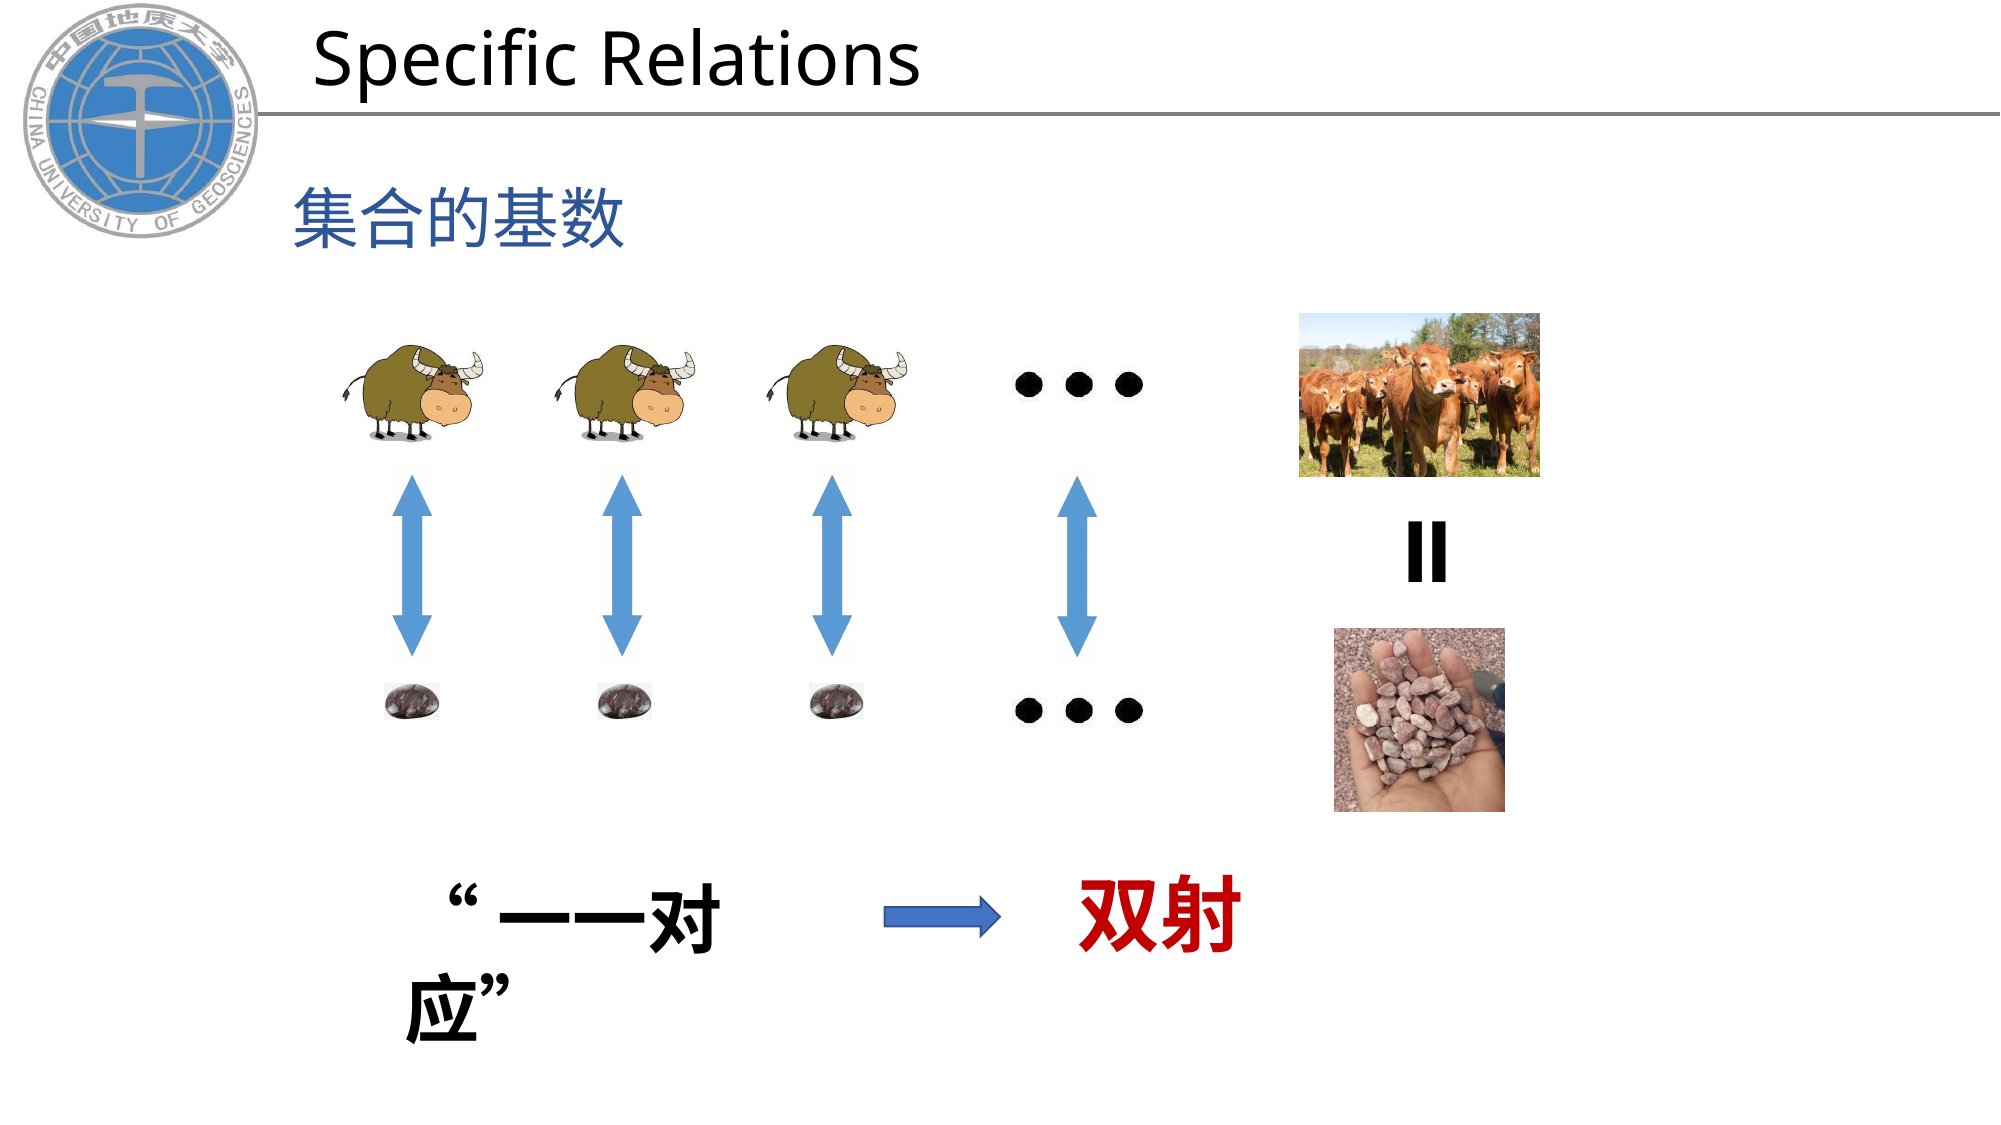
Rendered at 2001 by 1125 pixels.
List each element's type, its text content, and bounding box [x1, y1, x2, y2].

picture [1334, 628, 1505, 812]
picture [21, 3, 258, 239]
picture [521, 466, 723, 667]
picture [552, 341, 697, 448]
text_box Specific Relations [278, 3, 1224, 109]
picture [384, 683, 440, 720]
picture [976, 341, 1156, 416]
picture [976, 467, 1178, 742]
picture [1299, 313, 1540, 477]
picture [731, 466, 933, 667]
picture [764, 341, 909, 448]
picture [311, 466, 513, 667]
text_box 集合的基数 [277, 169, 897, 264]
picture [809, 683, 864, 720]
text_box [883, 895, 1002, 939]
text_box “一一对应” [389, 864, 877, 1060]
picture [597, 683, 652, 720]
text_box = [1334, 501, 1516, 604]
picture [340, 341, 485, 448]
text_box 双射 [1062, 855, 1277, 970]
